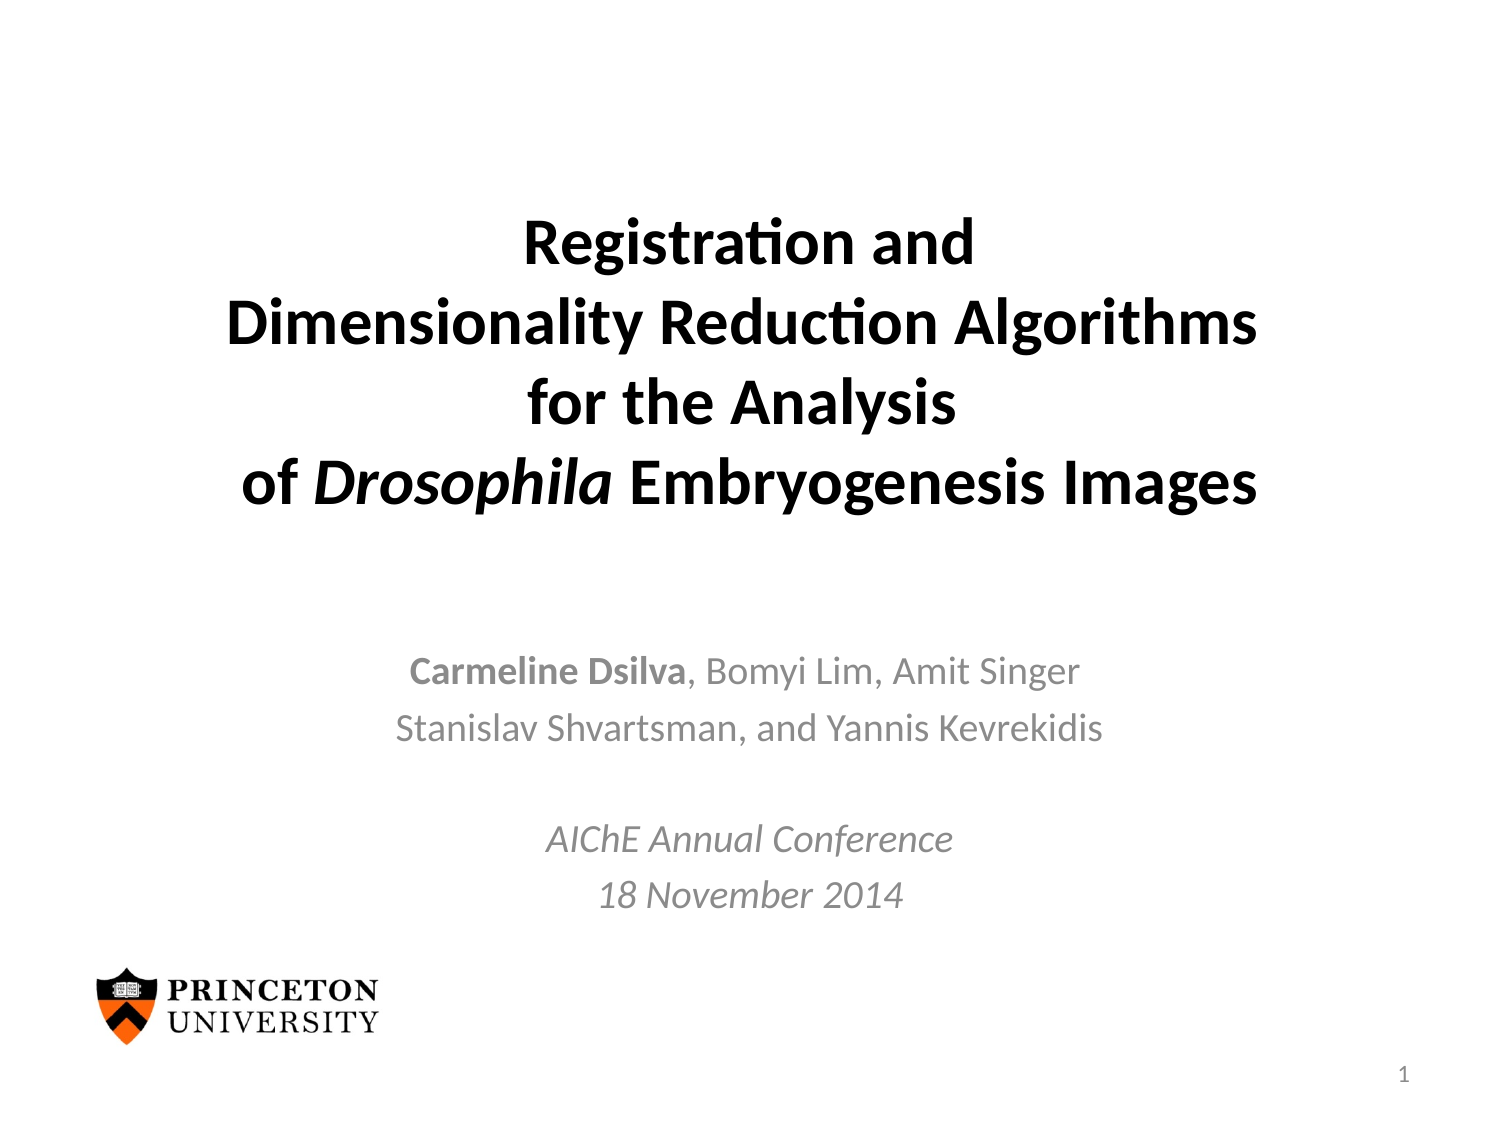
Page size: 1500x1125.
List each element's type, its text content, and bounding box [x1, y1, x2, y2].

subtitle Carmeline Dsilva, Bomyi Lim, Amit Singer Stanislav Shvartsman, and Yannis Kevrekidis AIChE Annual Conference 18 November 2014 [225, 637, 1275, 925]
picture [49, 937, 426, 1079]
slide_number 1 [1074, 1042, 1425, 1103]
title Registration and Dimensionality Reduction Algorithms for the Analysis of Drosophila Embryogenesis Images [112, 237, 1388, 479]
